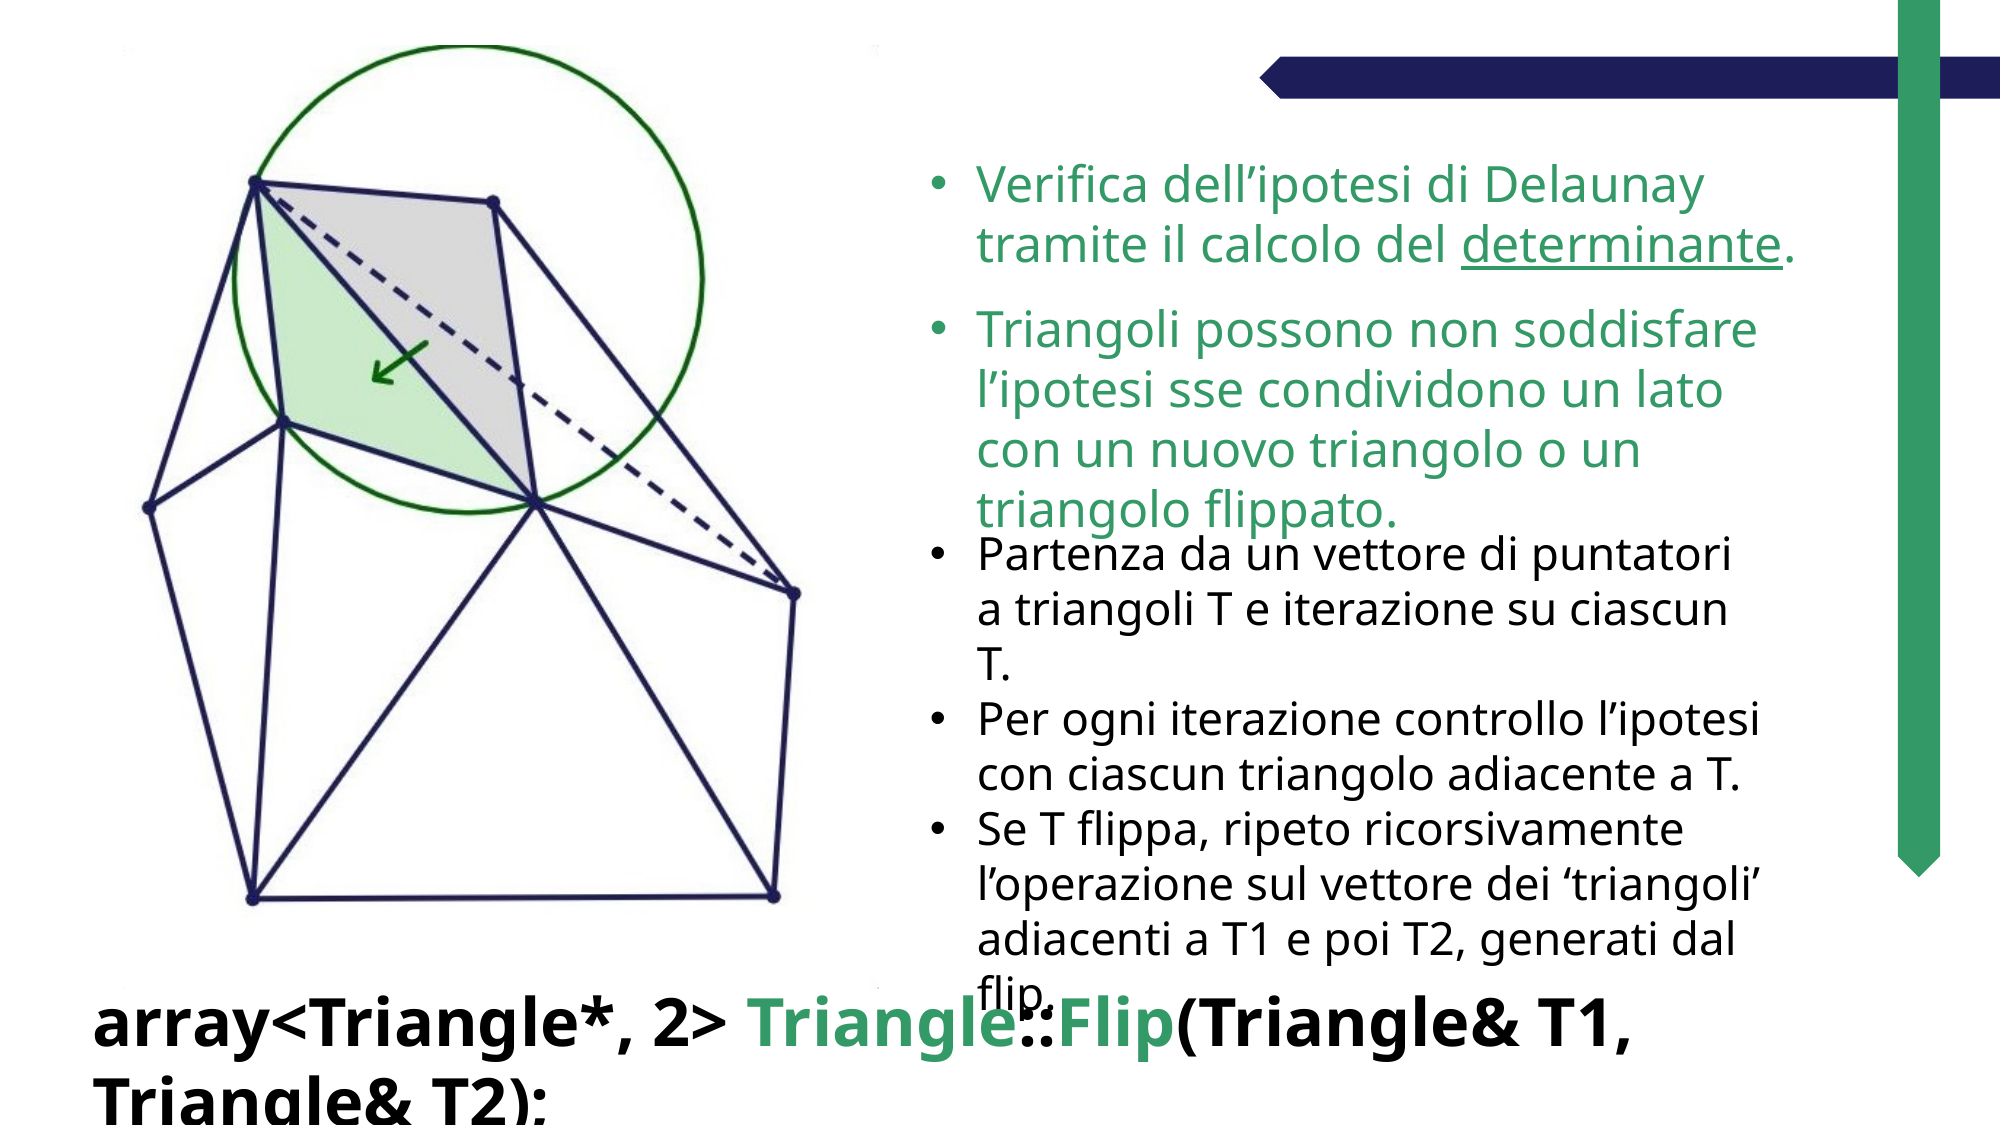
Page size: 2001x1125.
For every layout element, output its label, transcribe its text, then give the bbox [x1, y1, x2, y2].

text_box Verifica dell’ipotesi di Delaunay tramite il calcolo del determinante. Triangoli possono non soddisfare l’ipotesi sse condividono un lato con un nuovo triangolo o un triangolo flippato. [915, 144, 1813, 545]
text_box [1896, 0, 1942, 879]
text_box Partenza da un vettore di puntatori a triangoli T e iterazione su ciascun T. Per ogni iterazione controllo l’ipotesi con ciascun triangolo adiacente a T. Se T flippa, ripeto ricorsivamente l’operazione sul vettore dei ‘triangoli’ adiacenti a T1 e poi T2, generati dal flip. [915, 545, 1782, 972]
picture [123, 45, 879, 989]
text_box [1257, 55, 1896, 100]
text_box array<Triangle*, 2> Triangle::Flip(Triangle& T1, Triangle& T2); [77, 972, 1967, 1125]
text_box [1942, 55, 2000, 100]
